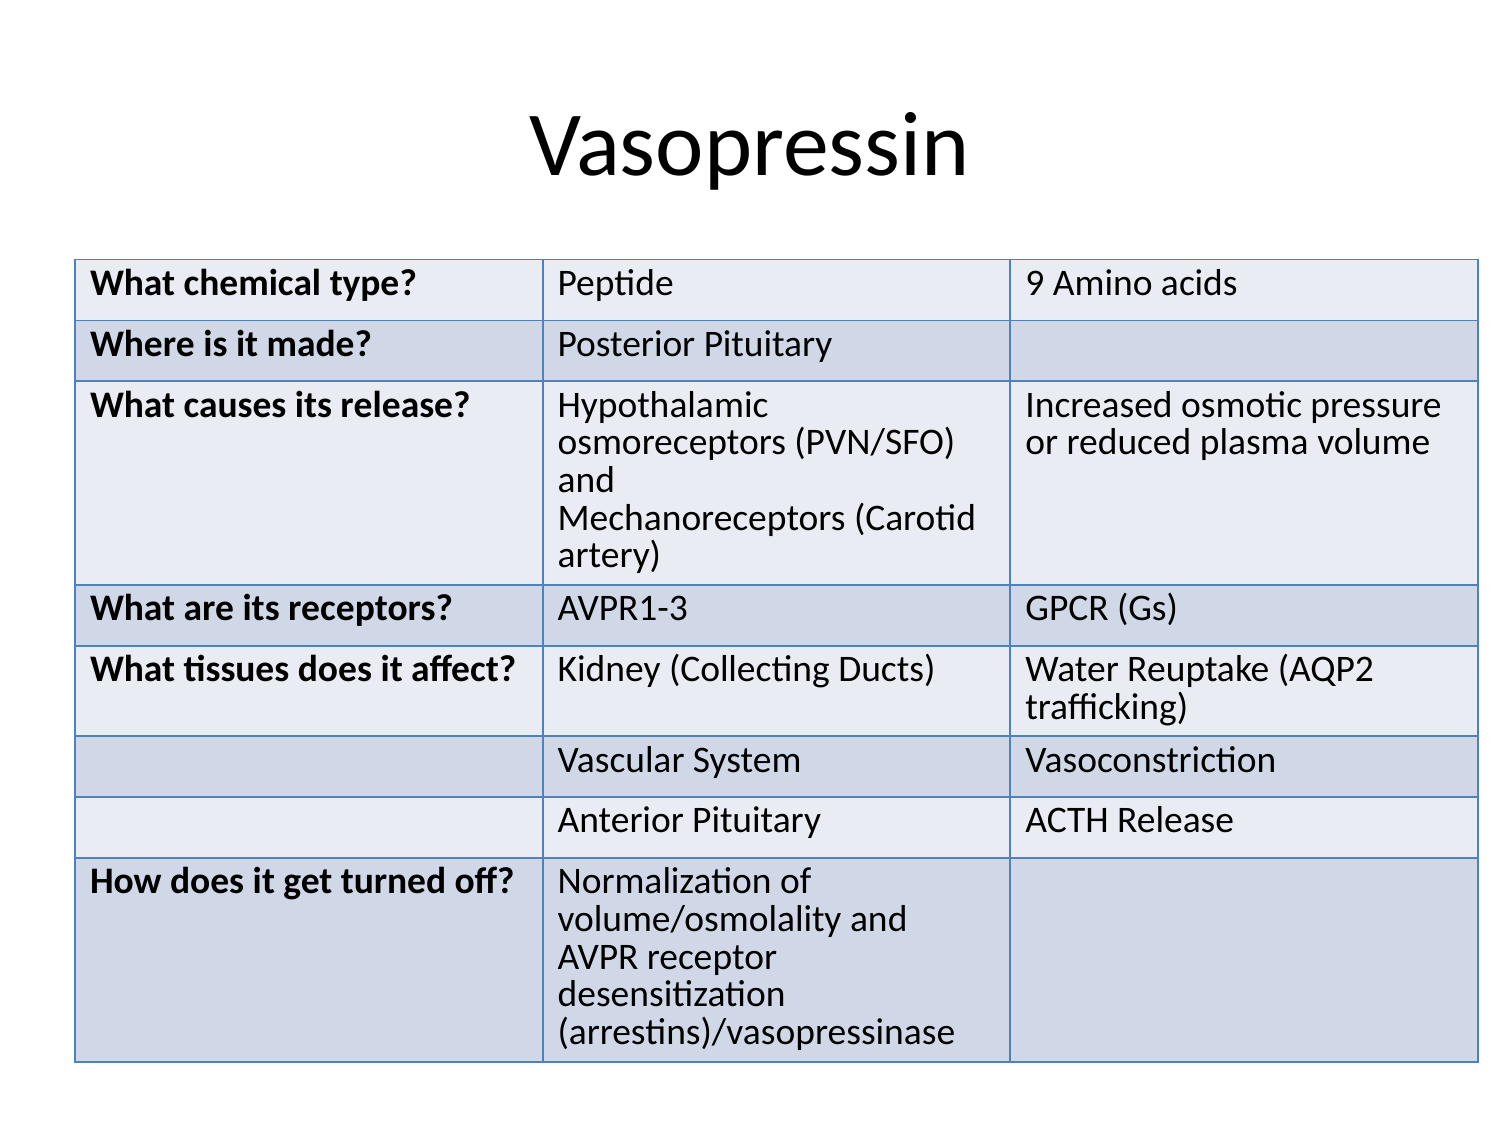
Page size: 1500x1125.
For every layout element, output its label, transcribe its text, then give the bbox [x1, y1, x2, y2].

table_cell Kidney (Collecting Ducts) [544, 647, 1009, 735]
table_header 9 Amino acids [1011, 260, 1477, 320]
table_cell AVPR1-3 [544, 586, 1009, 645]
table_cell [1011, 859, 1477, 1061]
table_cell Water Reuptake (AQP2 trafficking) [1011, 647, 1477, 735]
table_cell Vasoconstriction [1011, 737, 1477, 796]
table_cell GPCR (Gs) [1011, 586, 1477, 645]
table_cell What tissues does it affect? [76, 647, 542, 735]
table_cell [1011, 321, 1477, 380]
table_cell Increased osmotic pressure or reduced plasma volume [1011, 382, 1477, 584]
table_cell Normalization of volume/osmolality and AVPR receptor desensitization (arrestins)/vasopressinase [544, 859, 1009, 1061]
table_cell Vascular System [544, 737, 1009, 796]
table_cell [76, 737, 542, 796]
table_cell What causes its release? [76, 382, 542, 584]
table_cell Where is it made? [76, 321, 542, 380]
table_cell ACTH Release [1011, 798, 1477, 857]
table_cell What are its receptors? [76, 586, 542, 645]
table_cell Posterior Pituitary [544, 321, 1009, 380]
table_cell Anterior Pituitary [544, 798, 1009, 857]
table_cell How does it get turned off? [76, 859, 542, 1061]
title Vasopressin [75, 45, 1425, 233]
table_header Peptide [544, 260, 1009, 320]
table_header What chemical type? [76, 260, 542, 320]
table_cell Hypothalamic osmoreceptors (PVN/SFO) and Mechanoreceptors (Carotid artery) [544, 382, 1009, 584]
table_cell [76, 798, 542, 857]
